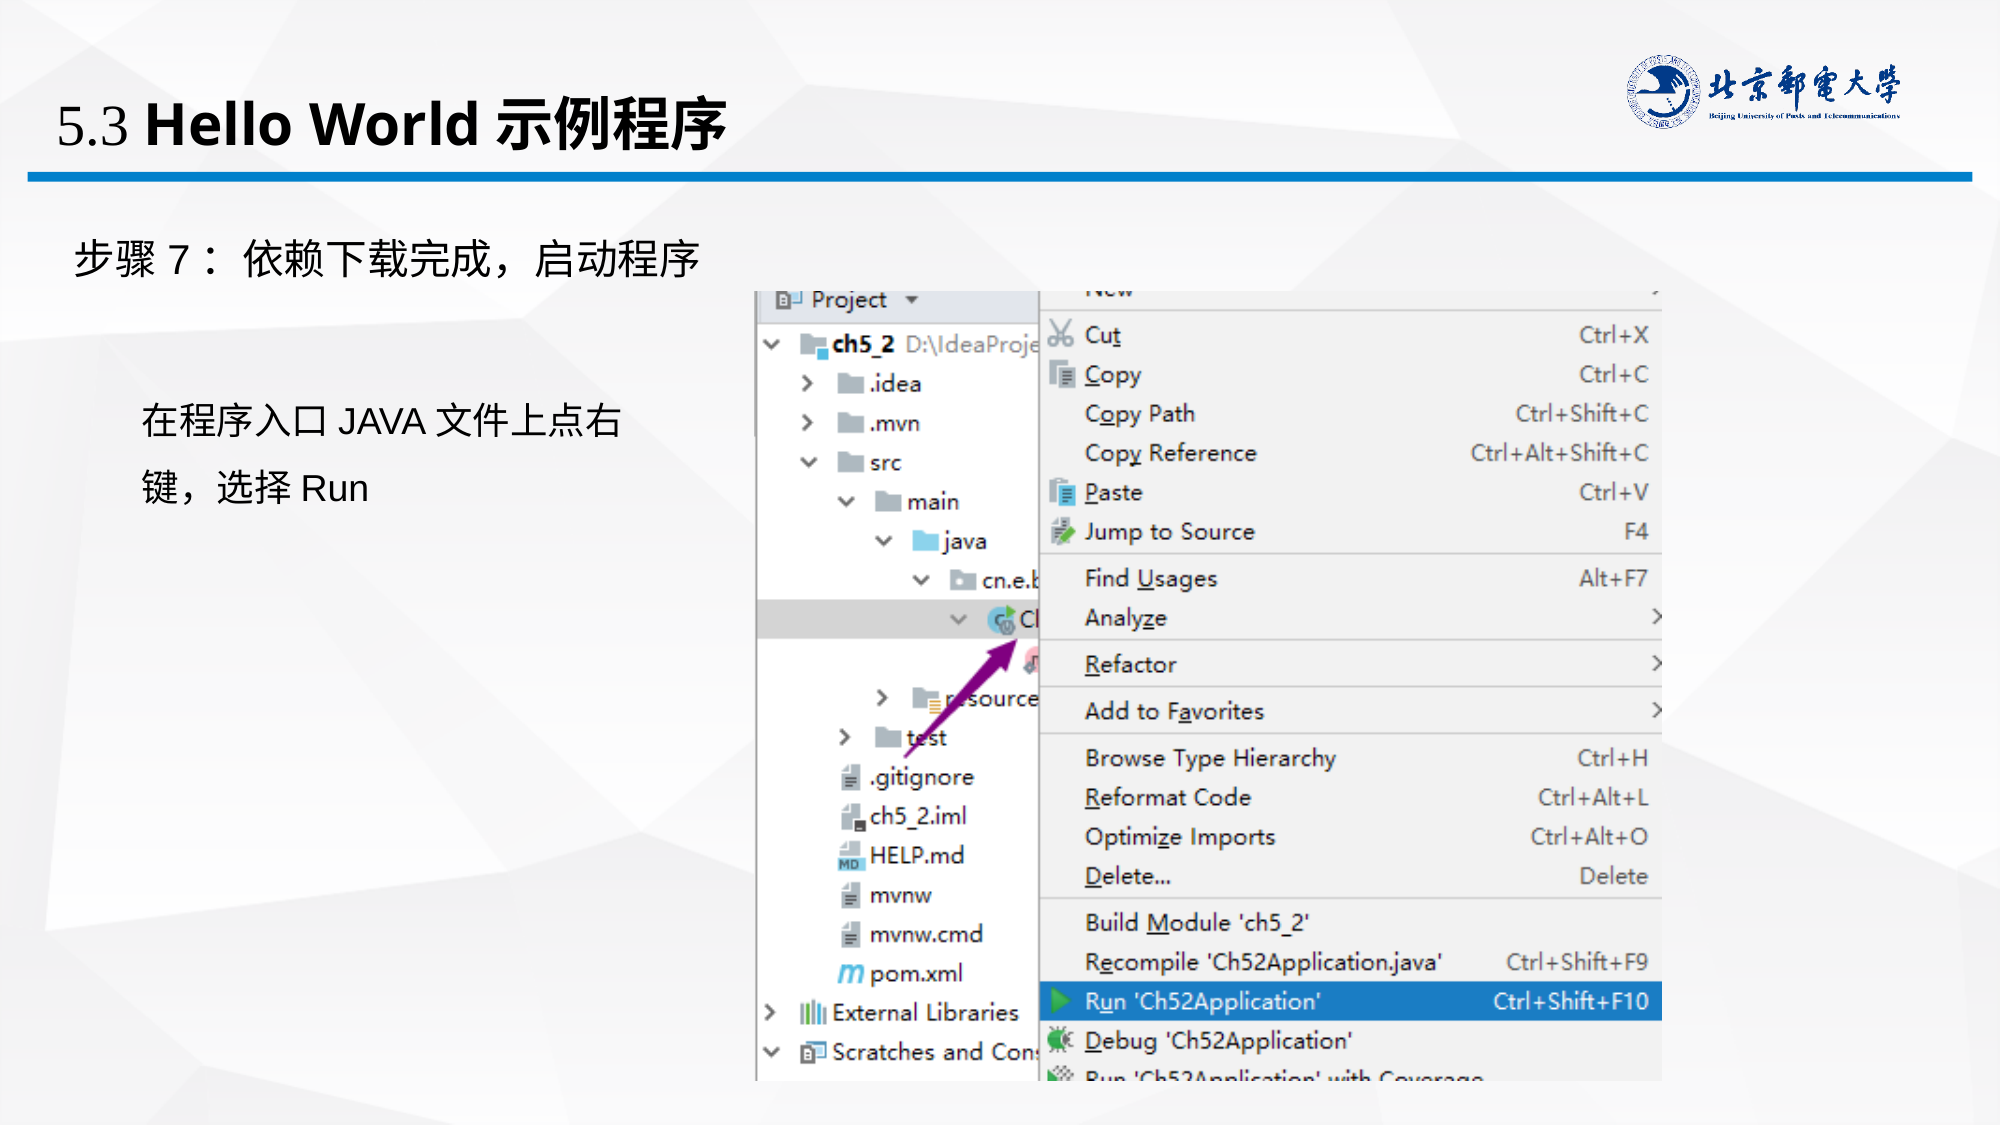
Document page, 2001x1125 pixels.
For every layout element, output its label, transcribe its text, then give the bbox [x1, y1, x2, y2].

picture [0, 0, 2000, 1125]
title 5.3 Hello World示例程序 [41, 52, 1188, 200]
text_box 步骤7：依赖下载完成，启动程序 [40, 200, 1916, 291]
text_box 在程序入口JAVA文件上点右键，选择Run [126, 366, 677, 517]
